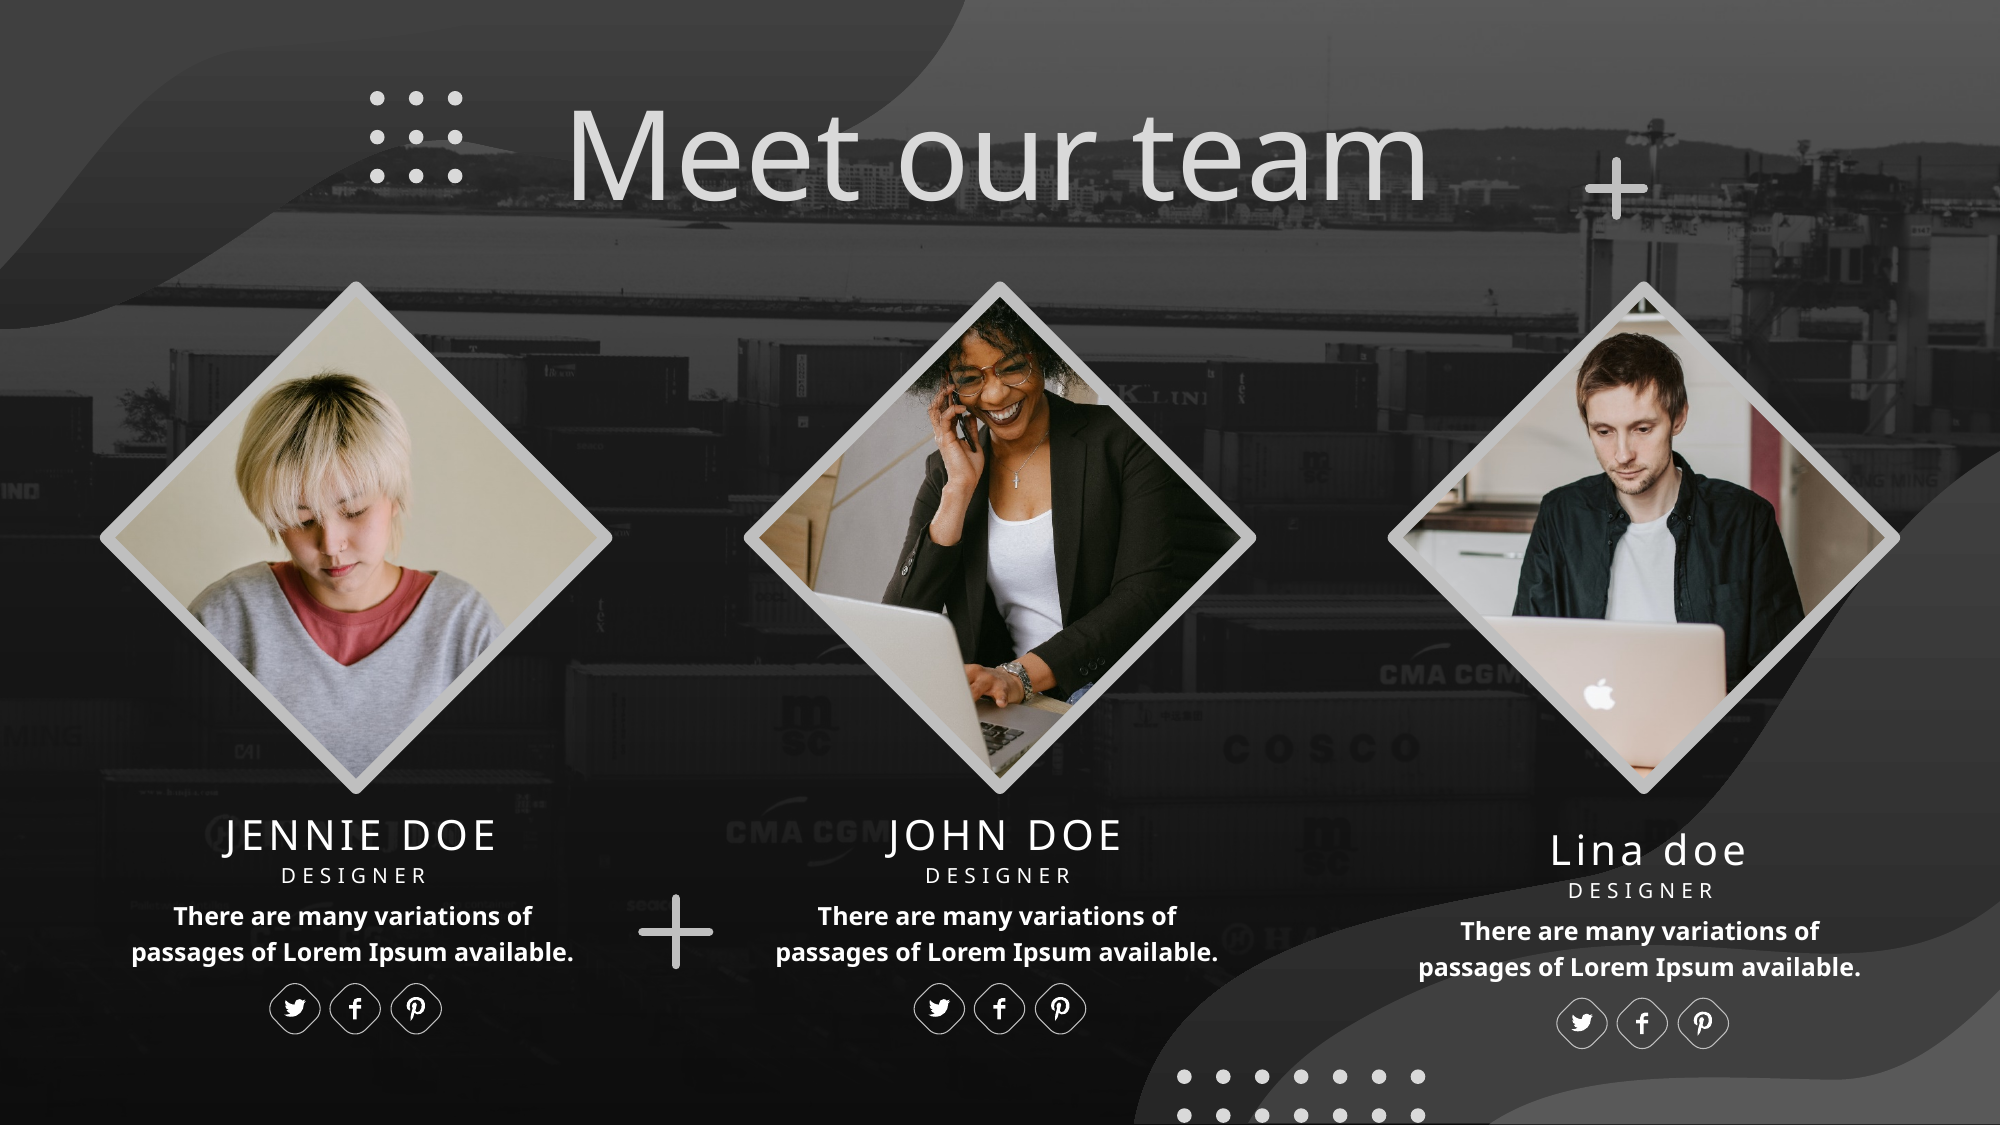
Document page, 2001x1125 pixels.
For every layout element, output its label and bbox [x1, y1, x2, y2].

text_box [1556, 998, 1729, 1049]
text_box [269, 983, 442, 1034]
text_box [914, 983, 1086, 1034]
picture [0, 0, 2000, 1125]
